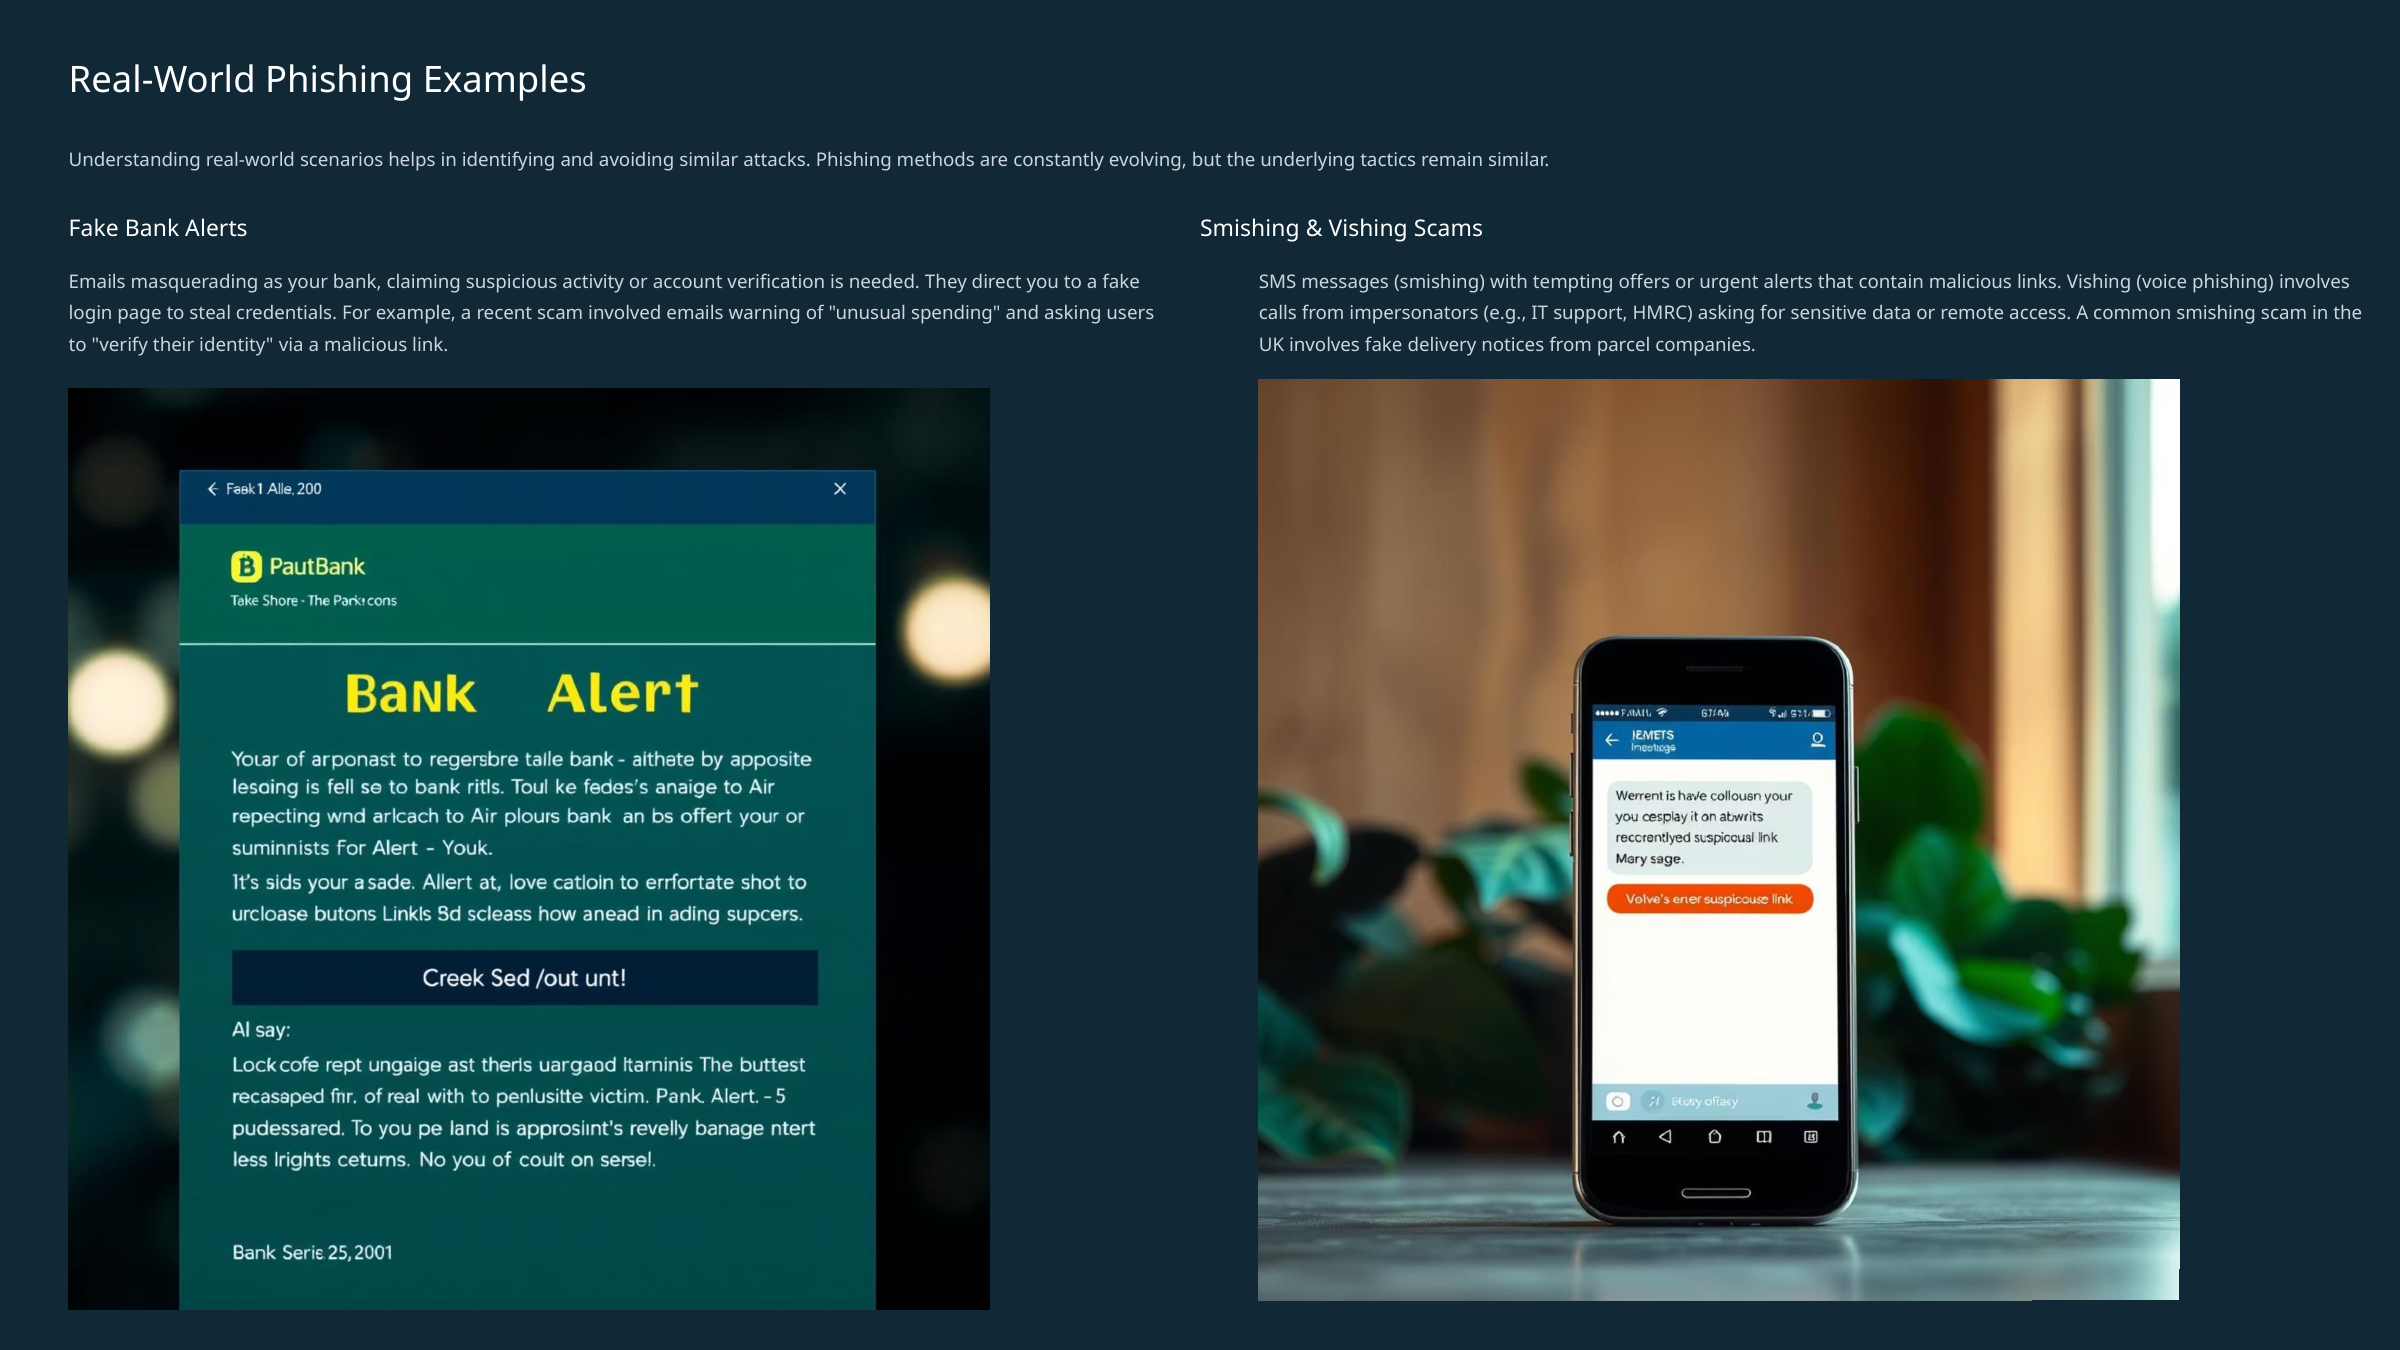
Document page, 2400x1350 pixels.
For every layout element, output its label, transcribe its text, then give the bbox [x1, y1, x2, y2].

text_box Emails masquerading as your bank, claiming suspicious activity or account verification is needed. They direct you to a fake login page to steal credentials. For example, a recent scam involved emails warning of "unusual spending" and asking users to "verify their identity" via a malicious link. [68, 261, 1177, 356]
picture [68, 388, 990, 1310]
text_box Real-World Phishing Examples [68, 53, 724, 101]
picture [1258, 379, 2400, 1350]
text_box SMS messages (smishing) with tempting offers or urgent alerts that contain malicious links. Vishing (voice phishing) involves calls from impersonators (e.g., IT support, HMRC) asking for sensitive data or remote access. A common smishing scam in the UK involves fake delivery notices from parcel companies. [1258, 261, 2367, 356]
text_box Smishing & Vishing Scams [1199, 212, 1560, 242]
text_box Understanding real-world scenarios helps in identifying and avoiding similar attacks. Phishing methods are constantly evolving, but the underlying tactics remain similar. [68, 139, 2332, 171]
text_box Fake Bank Alerts [68, 212, 302, 242]
